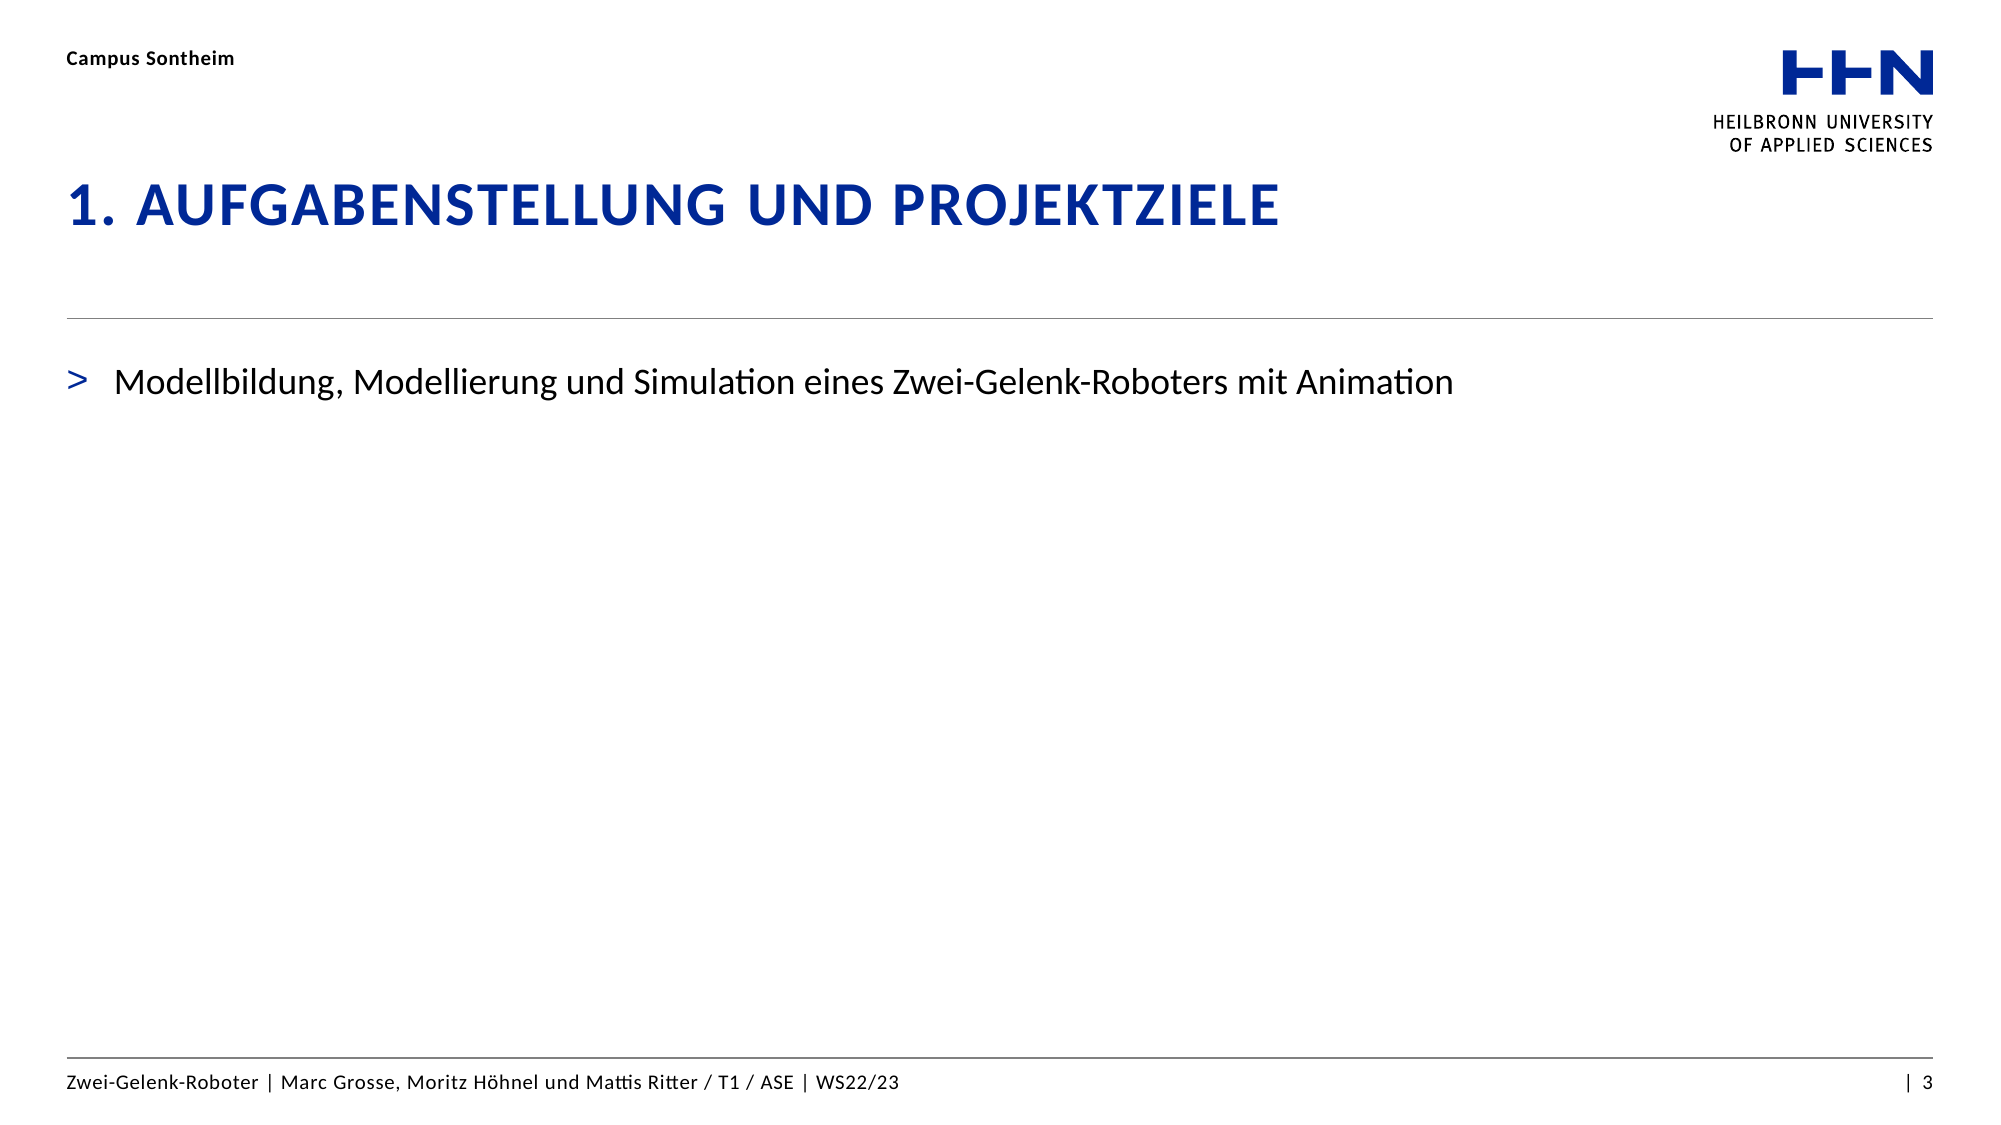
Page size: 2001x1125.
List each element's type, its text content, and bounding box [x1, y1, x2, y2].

list Modellbildung, Modellierung und Simulation eines Zwei-Gelenk-Roboters mit Animation [66, 354, 1933, 1025]
footer Zwei-Gelenk-Roboter | Marc Grosse, Moritz Höhnel und Mattis Ritter / T1 / ASE | WS22/23 [66, 1068, 1277, 1105]
slide_number | 3 [1621, 1068, 1933, 1105]
title 1. Aufgabenstellung und Projektziele [66, 169, 1933, 311]
slide_number Campus Sontheim [66, 45, 1277, 81]
